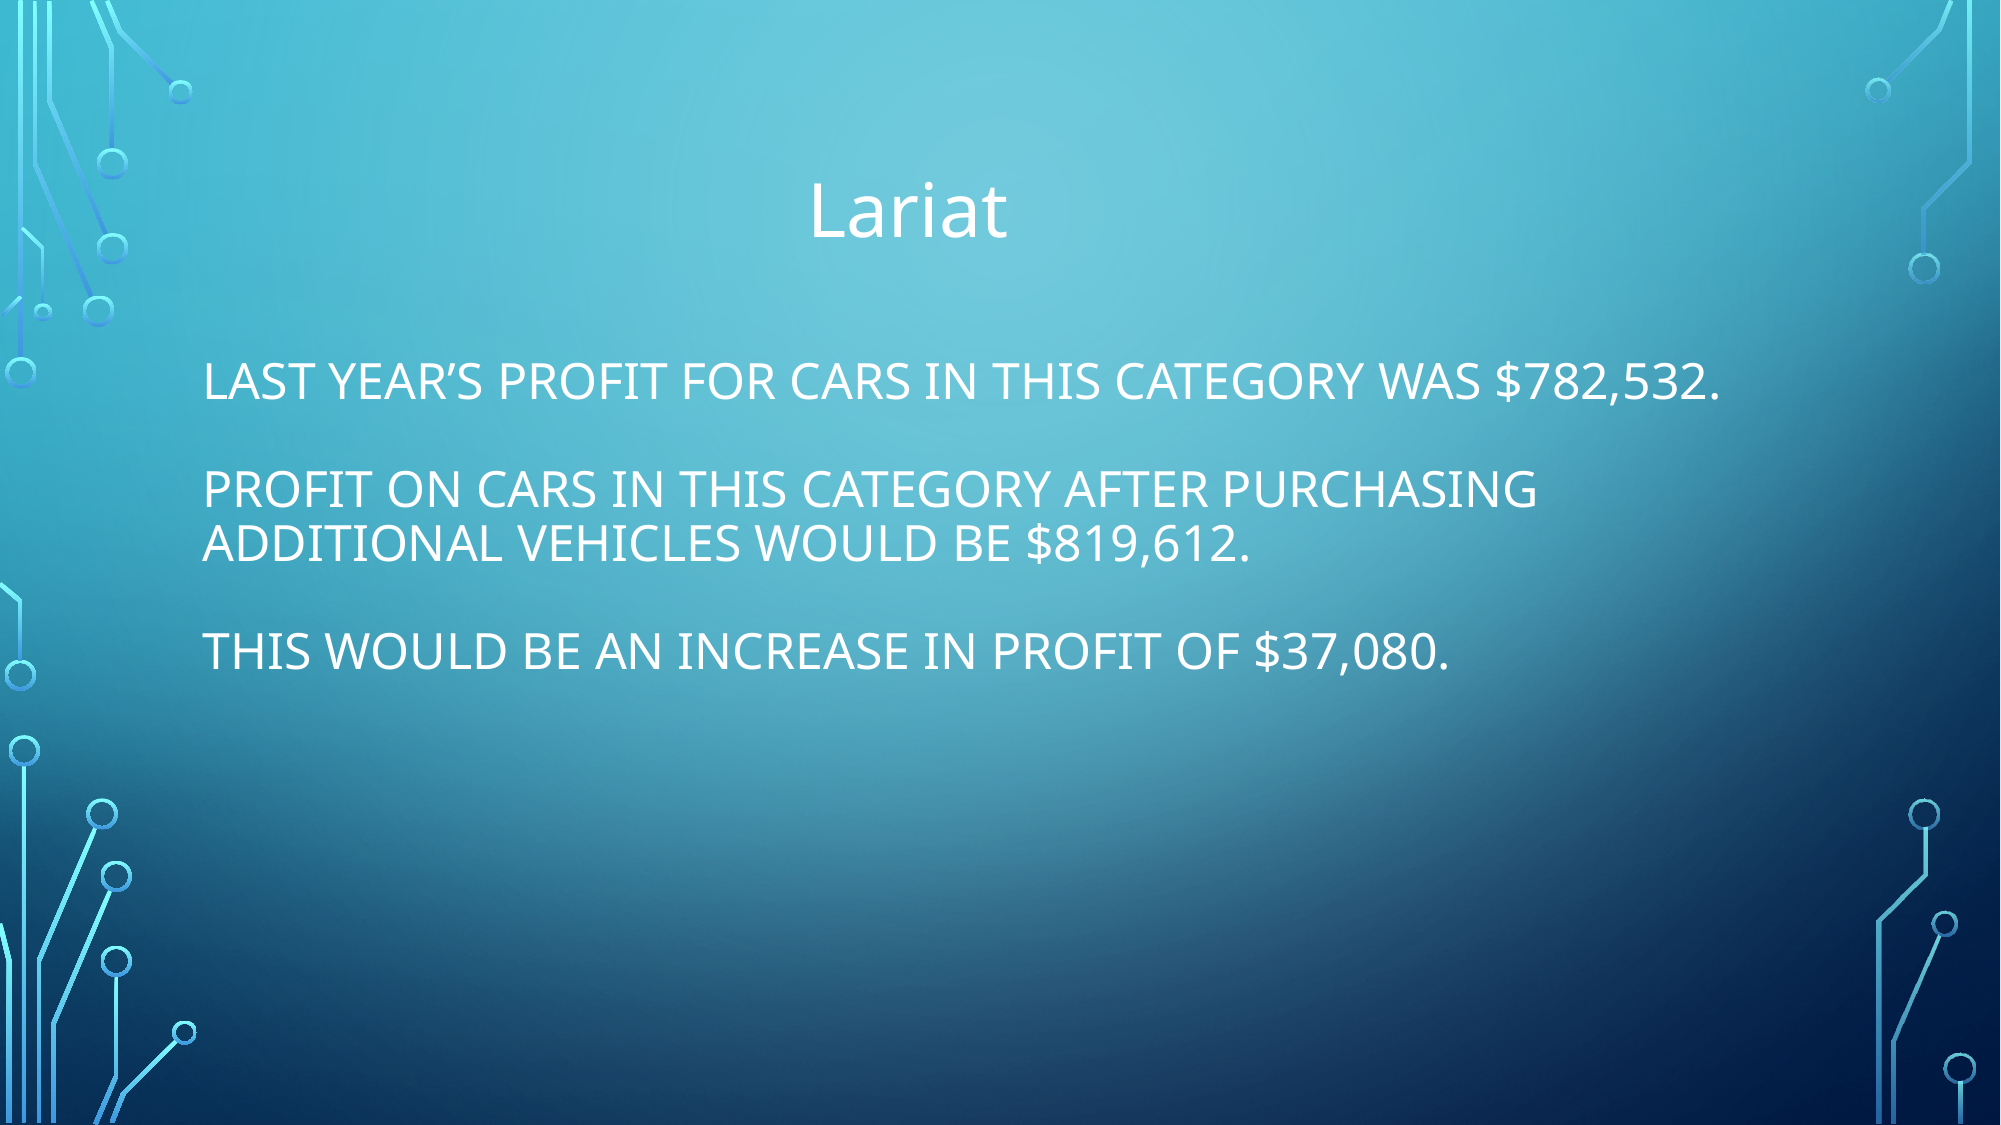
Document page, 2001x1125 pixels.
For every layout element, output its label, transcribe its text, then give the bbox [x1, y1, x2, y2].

title Last year’s profit for cars in this category was $782,532. Profit on cars in this category after purchasing additional vehicles would be $819,612. This would be an increase in profit of $37,080. [187, 306, 1813, 838]
text_box Lariat [484, 155, 1332, 260]
